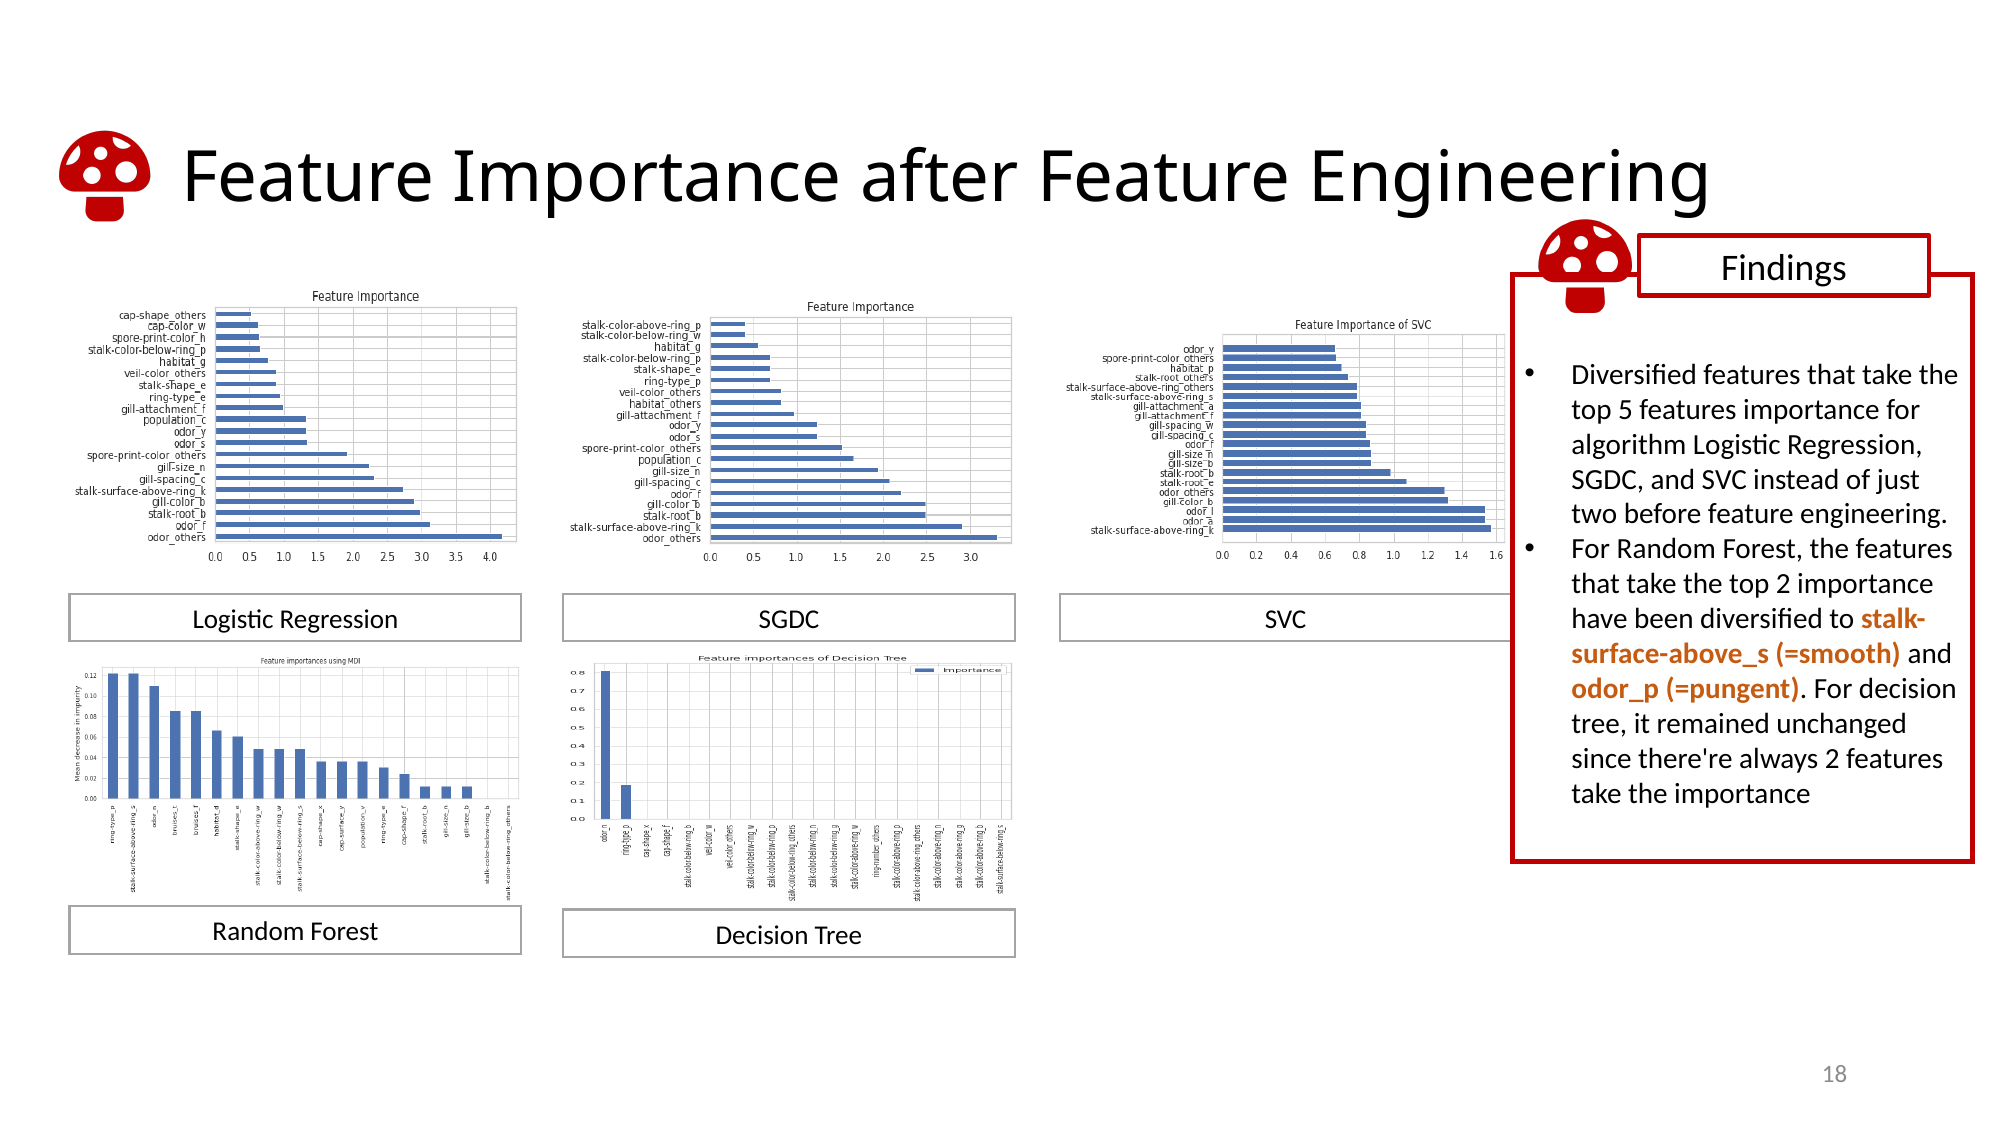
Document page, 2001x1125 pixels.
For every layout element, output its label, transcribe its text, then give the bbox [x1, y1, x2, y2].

picture [562, 294, 1017, 571]
picture [1059, 312, 1510, 567]
picture [70, 653, 522, 904]
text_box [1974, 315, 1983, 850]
text_box Logistic Regression [68, 593, 522, 642]
text_box Random Forest [68, 905, 522, 955]
picture [562, 652, 1017, 904]
text_box Findings [1651, 235, 1930, 296]
picture [67, 283, 522, 571]
picture [1519, 200, 1651, 332]
picture [40, 112, 169, 240]
text_box SGDC [562, 593, 1016, 642]
slide_number 18 [1412, 1042, 1863, 1103]
text_box Feature Importance after Feature Engineering [169, 123, 1784, 223]
text_box SVC [1059, 593, 1509, 642]
text_box [1512, 273, 1974, 862]
text_box Decision Tree [562, 908, 1016, 958]
